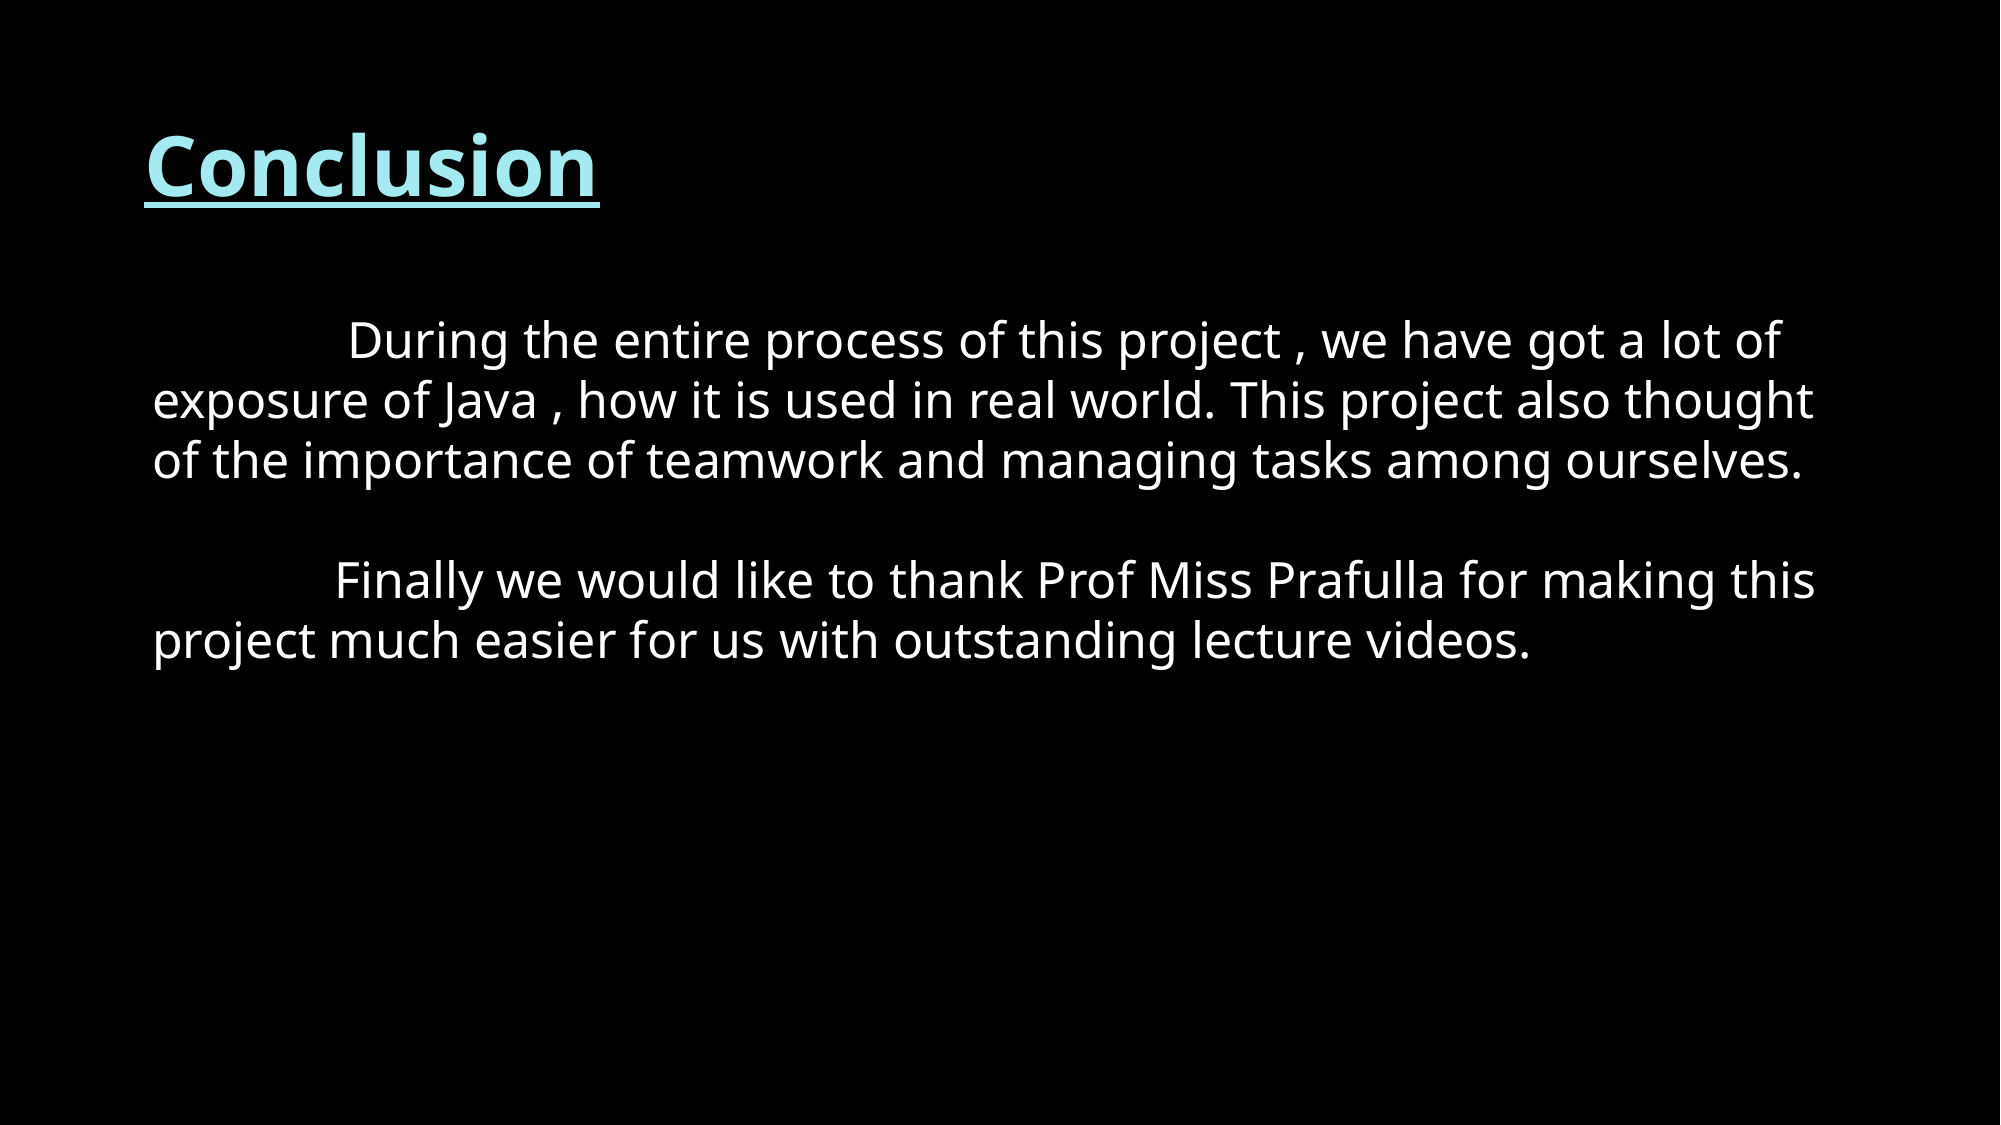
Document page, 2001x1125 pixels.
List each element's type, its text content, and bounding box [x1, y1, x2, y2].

text_box During the entire process of this project , we have got a lot of exposure of Java , how it is used in real world. This project also thought of the importance of teamwork and managing tasks among ourselves. Finally we would like to thank Prof Miss Prafulla for making this project much easier for us with outstanding lecture videos. [137, 300, 1887, 676]
text_box Conclusion [129, 105, 695, 221]
